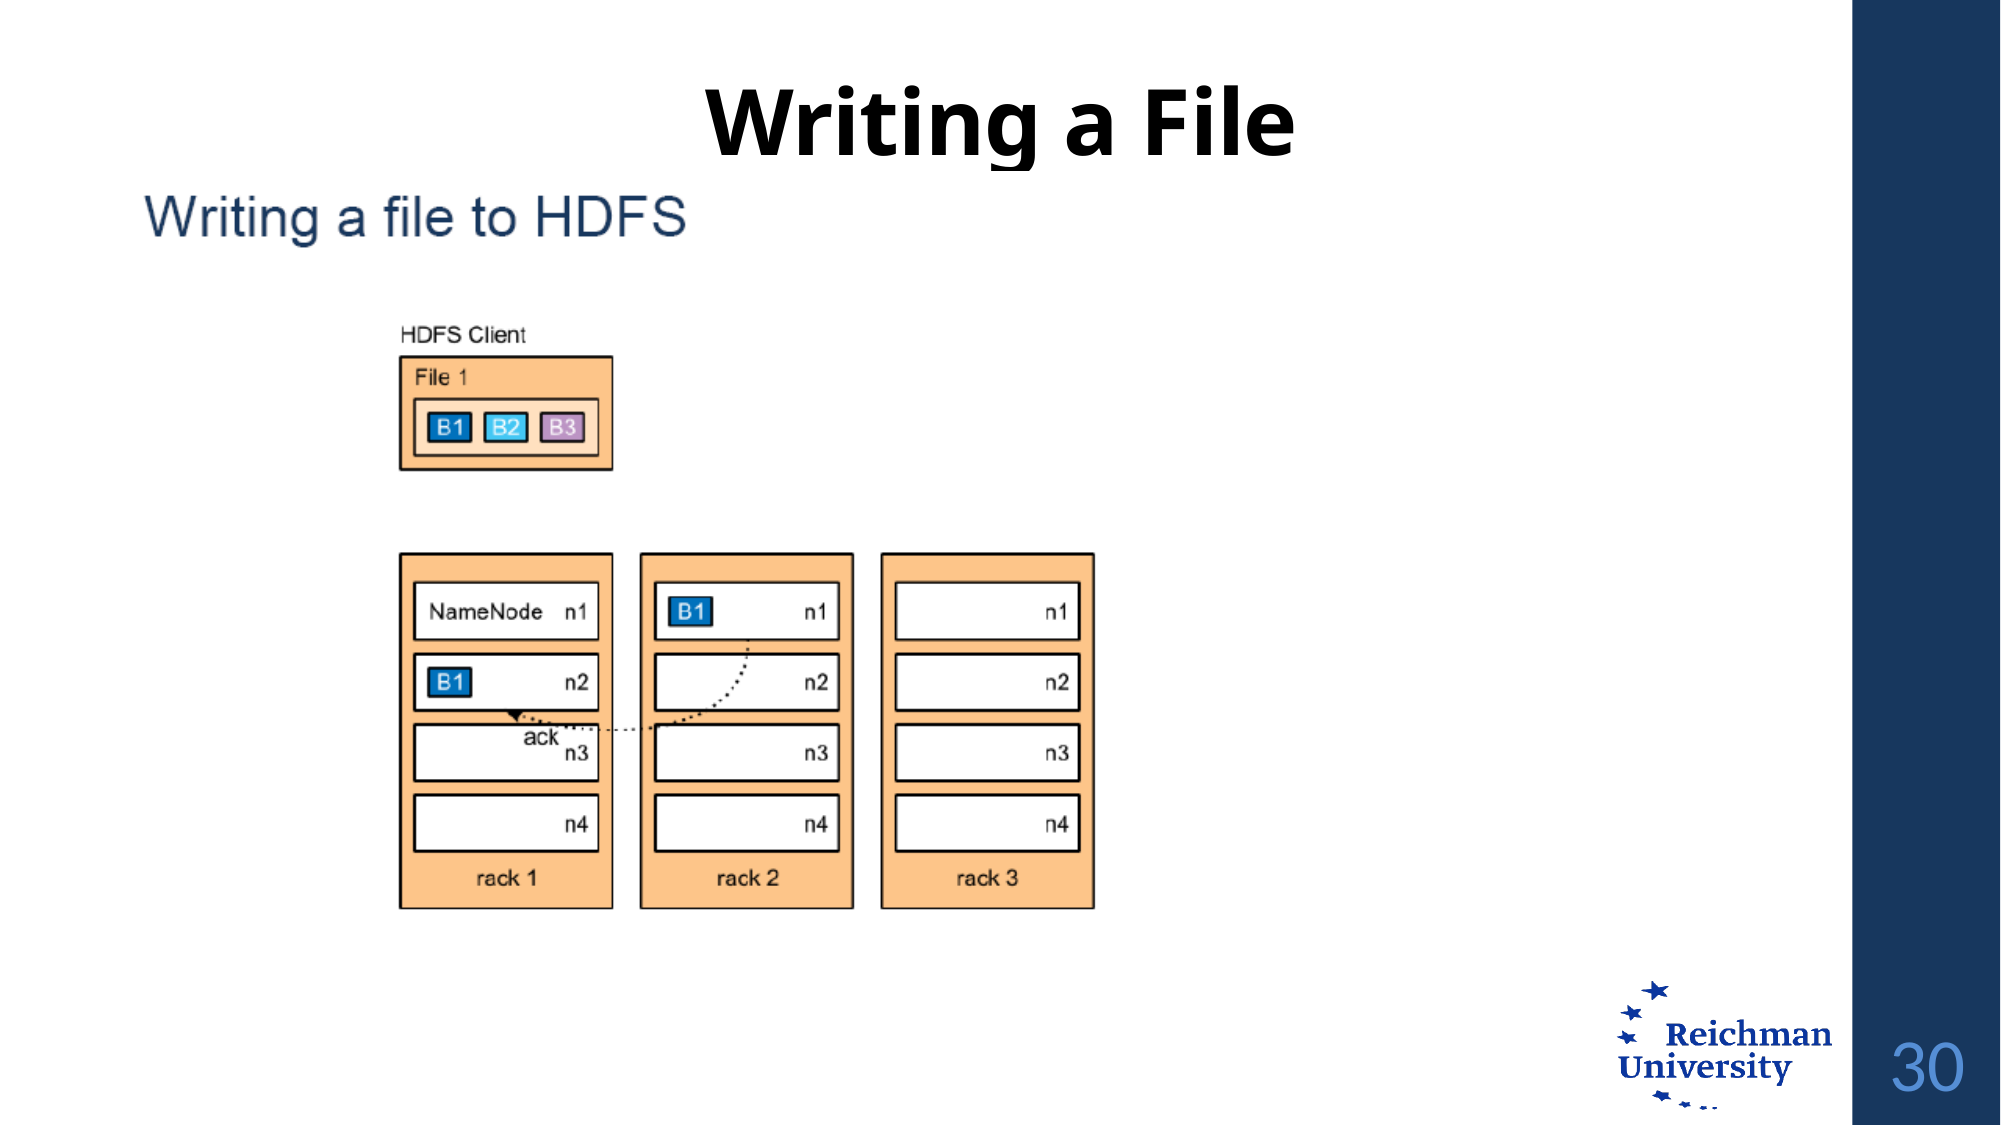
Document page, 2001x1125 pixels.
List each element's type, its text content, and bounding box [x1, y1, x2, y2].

picture [77, 171, 1347, 1008]
picture [1616, 981, 1832, 1110]
title Writing a File [206, 60, 1797, 183]
slide_number 30 [1852, 1012, 2000, 1110]
